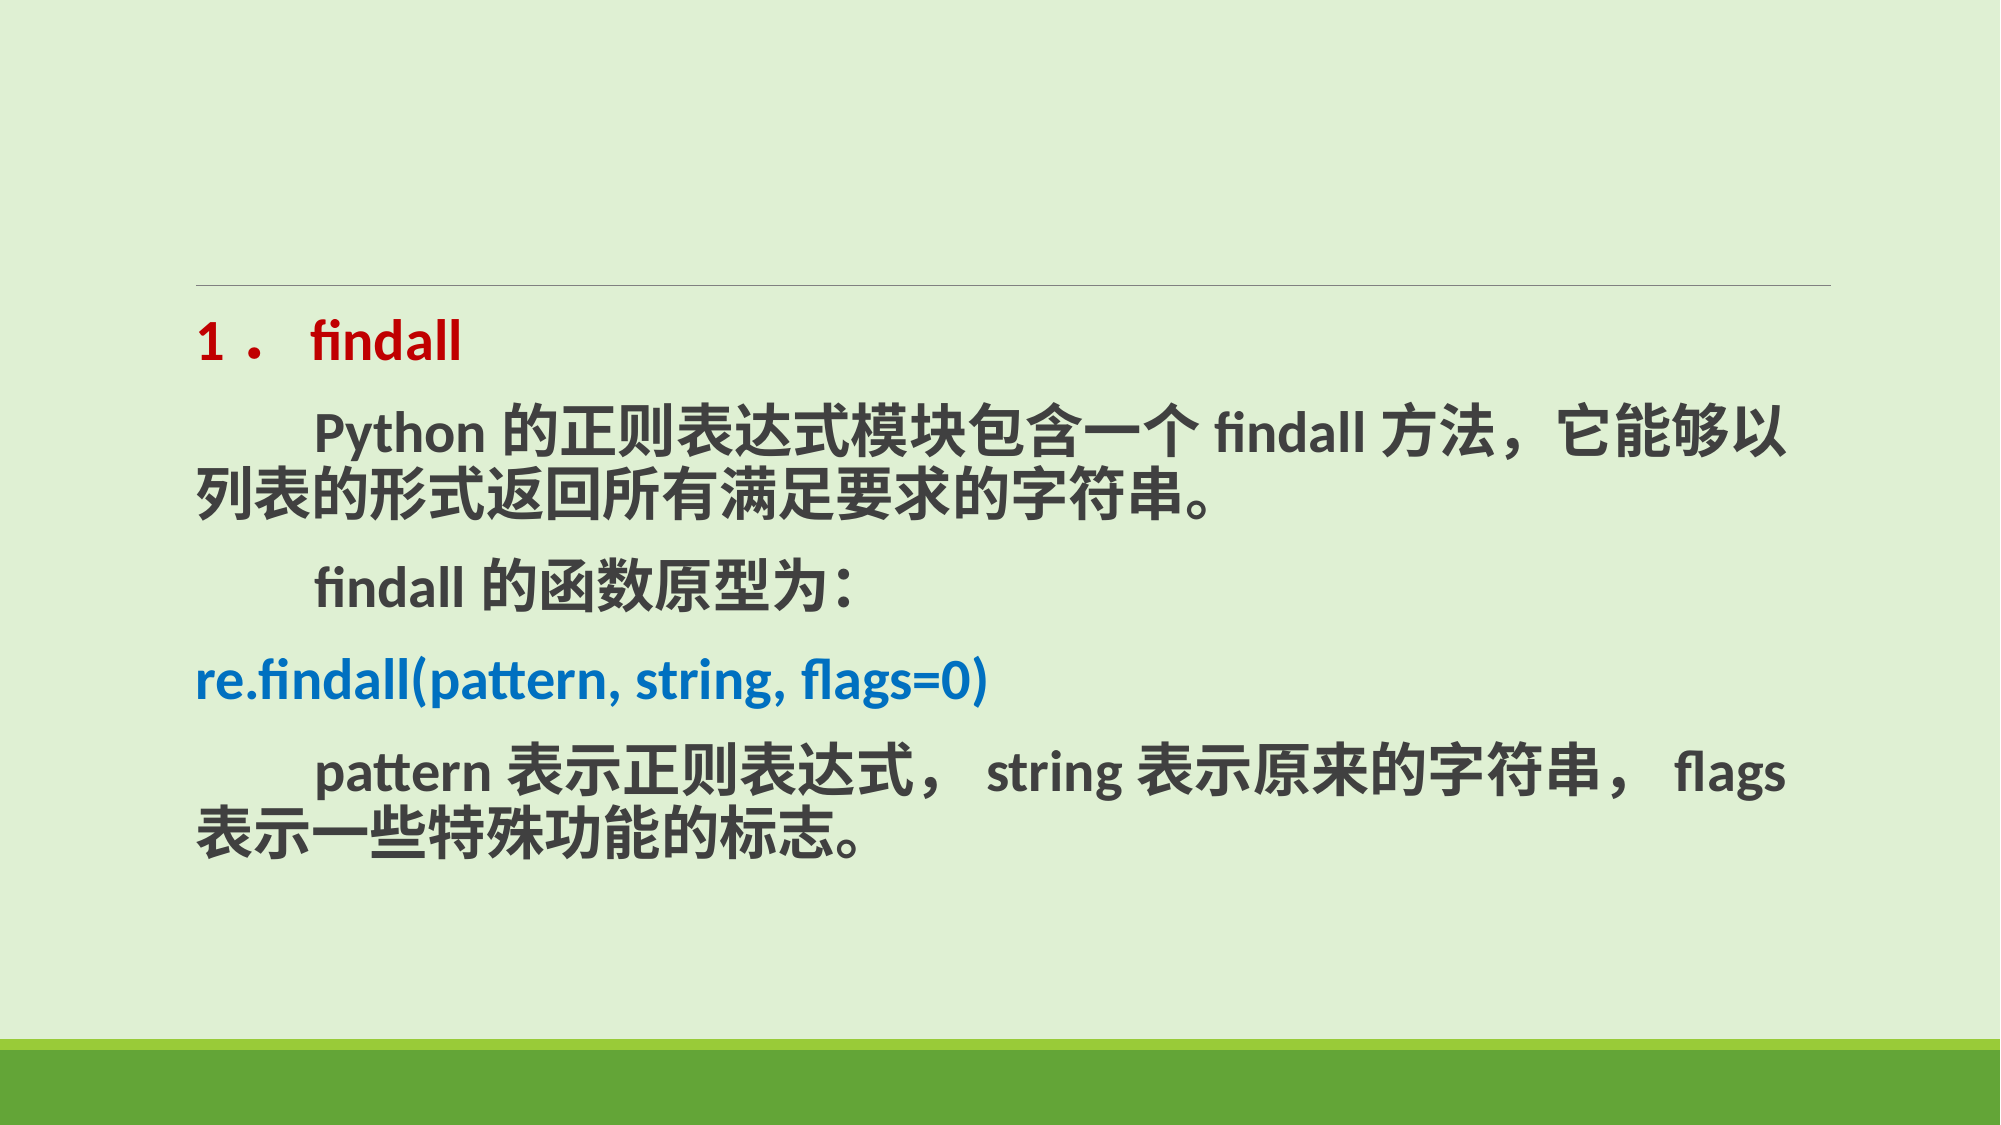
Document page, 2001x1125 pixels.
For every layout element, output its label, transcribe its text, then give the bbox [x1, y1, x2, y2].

list 1．findall Python的正则表达式模块包含一个findall方法，它能够以列表的形式返回所有满足要求的字符串。 findall的函数原型为： re.findall(pattern, string, flags=0) pattern表示正则表达式，string表示原来的字符串，flags表示一些特殊功能的标志。 [180, 302, 1830, 1032]
